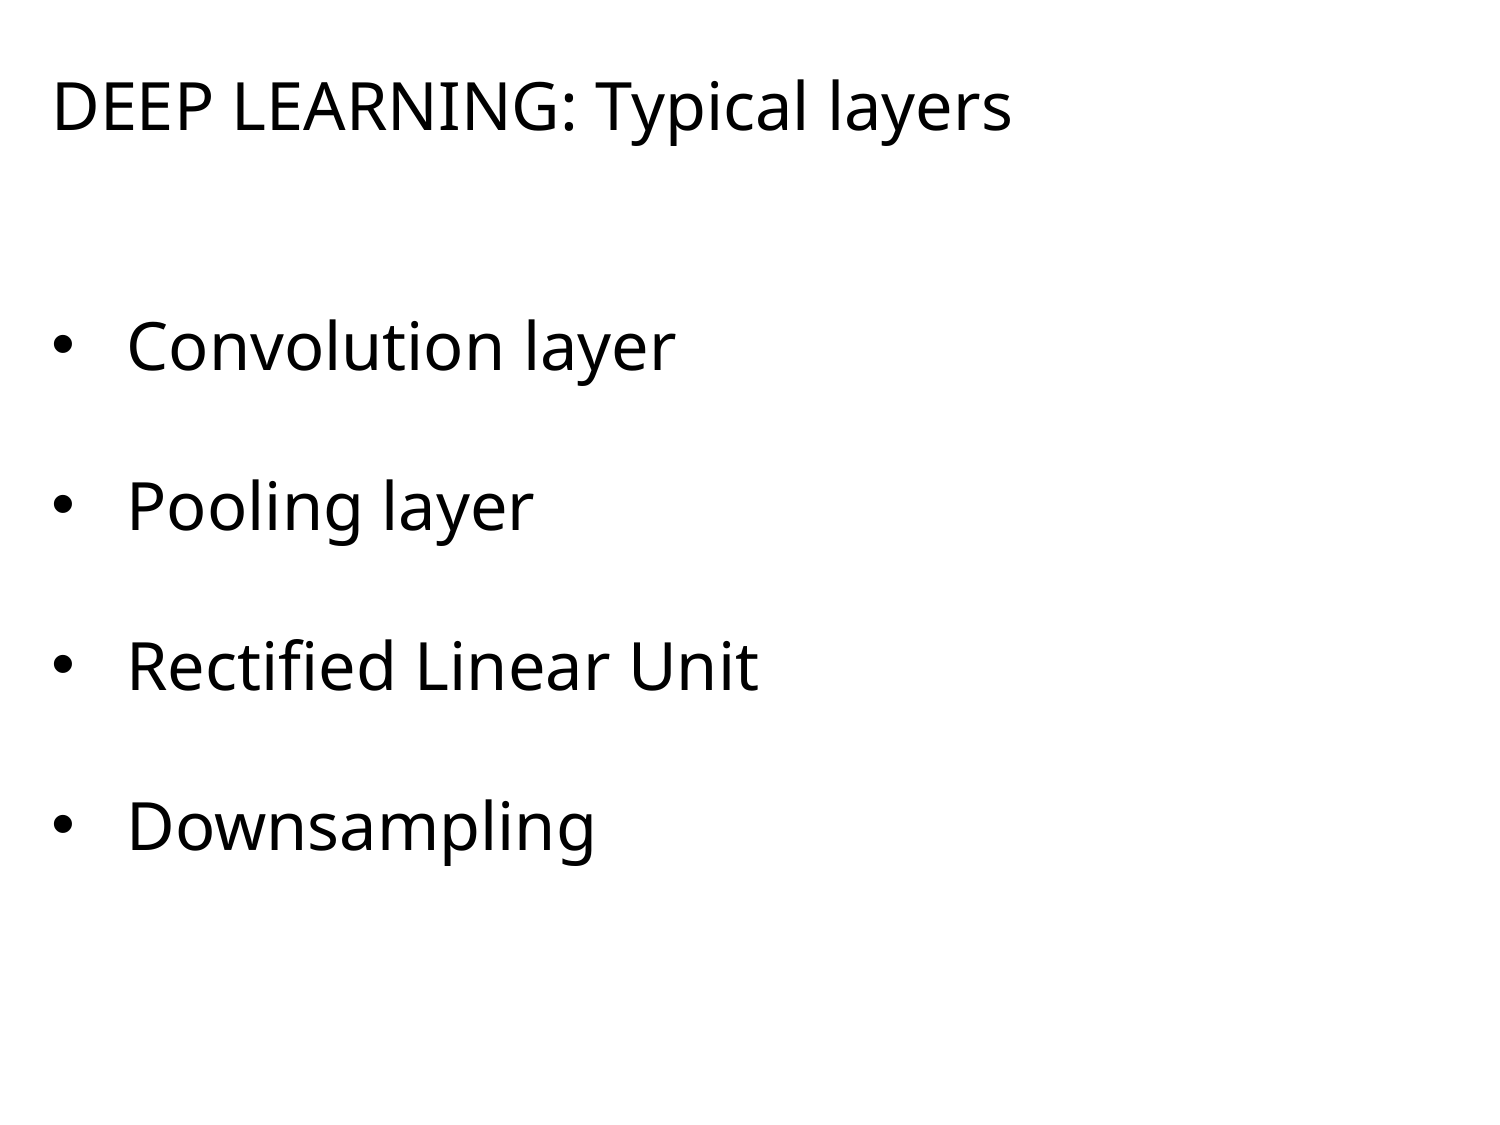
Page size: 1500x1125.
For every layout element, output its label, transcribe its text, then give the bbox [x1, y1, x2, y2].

text_box DEEP LEARNING: Typical layers Convolution layer Pooling layer Rectified Linear Unit Downsampling [36, 56, 1029, 871]
